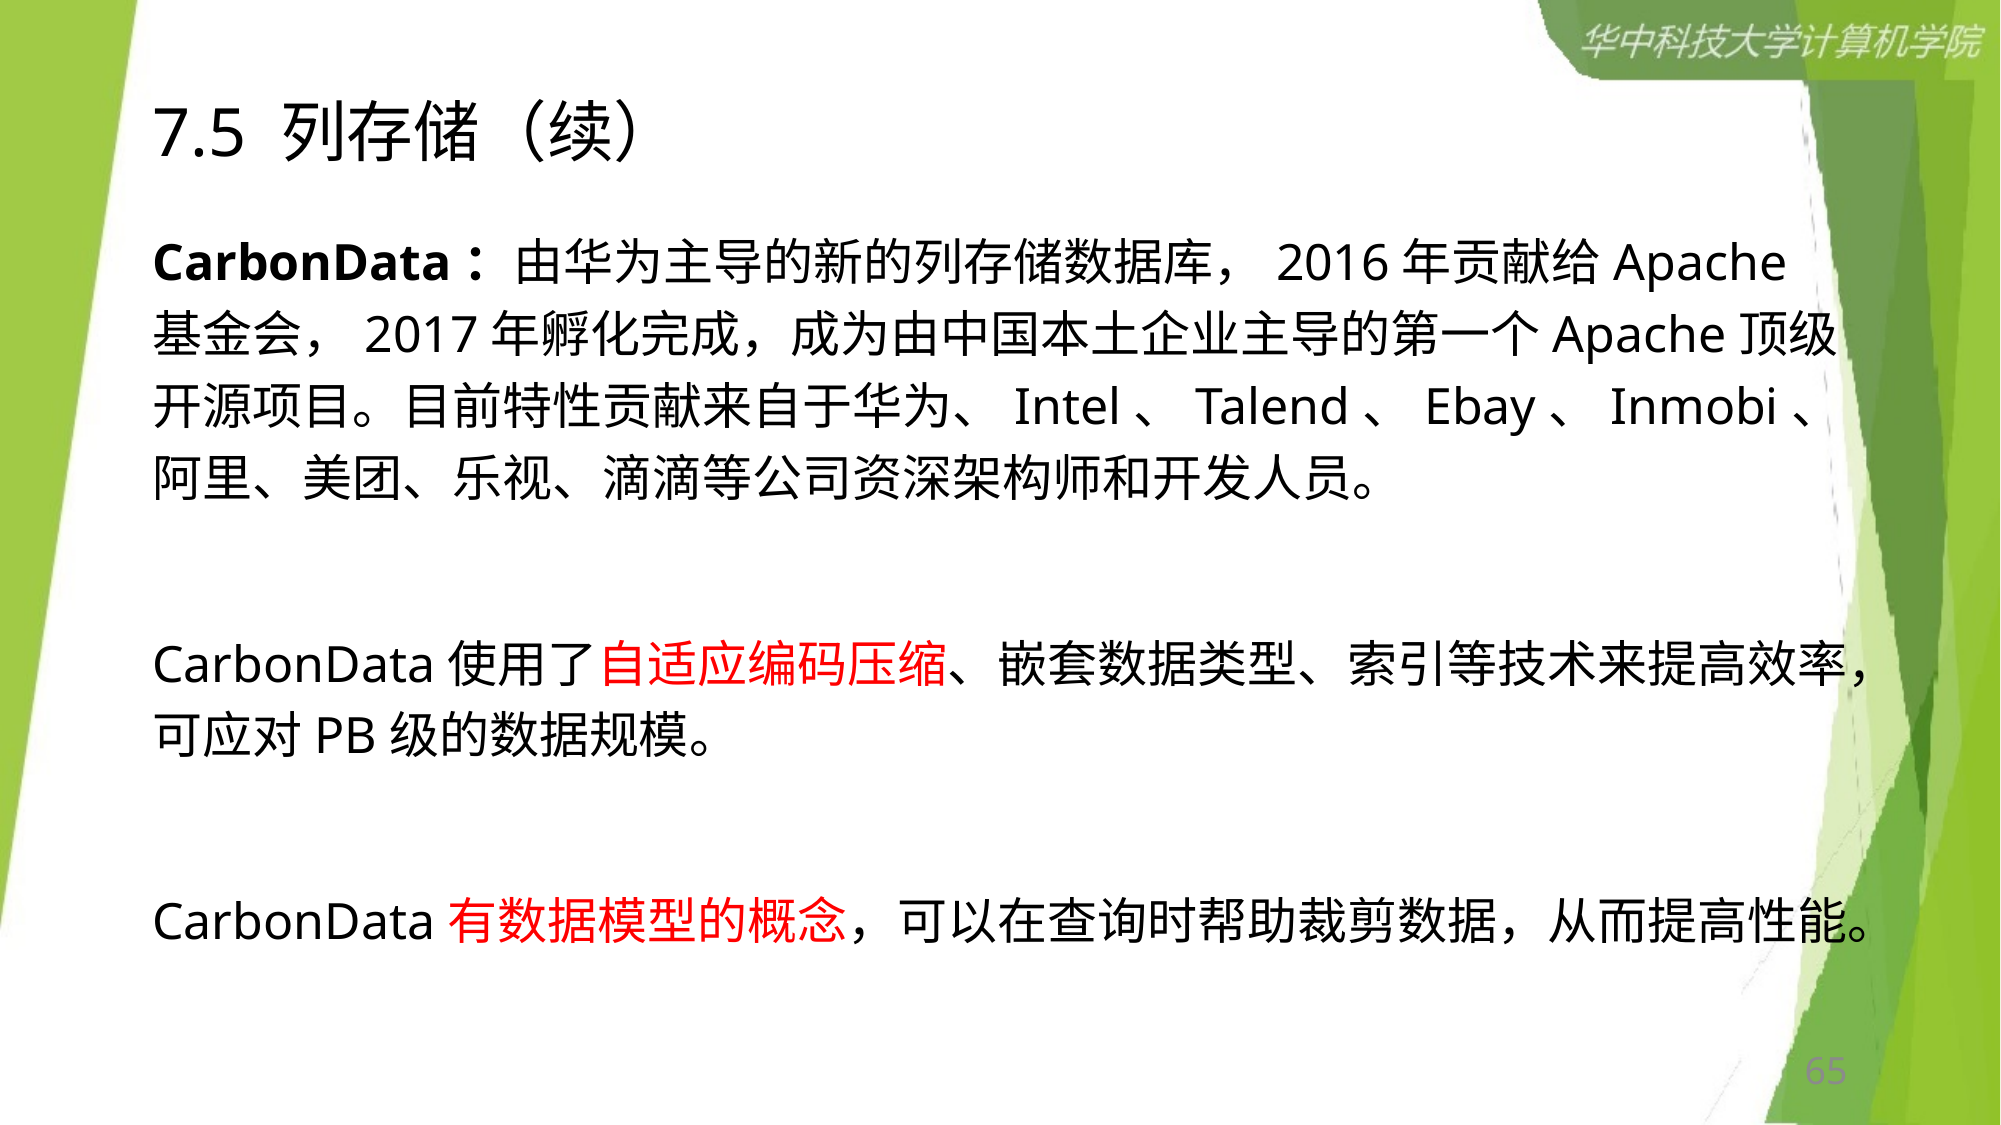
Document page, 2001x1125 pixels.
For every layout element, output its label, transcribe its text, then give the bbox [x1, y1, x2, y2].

list CarbonData：由华为主导的新的列存储数据库，2016年贡献给Apache基金会，2017年孵化完成，成为由中国本土企业主导的第一个Apache顶级开源项目。目前特性贡献来自于华为、Intel、Talend、Ebay、Inmobi、阿里、美团、乐视、滴滴等公司资深架构师和开发人员。 CarbonData使用了自适应编码压缩、嵌套数据类型、索引等技术来提高效率，可应对PB级的数据规模。 CarbonData有数据模型的概念，可以在查询时帮助裁剪数据，从而提高性能。 [137, 210, 1863, 1043]
title 7.5 列存储（续） [137, 59, 1863, 210]
picture [0, 0, 2001, 1125]
slide_number 65 [1412, 1042, 1863, 1103]
